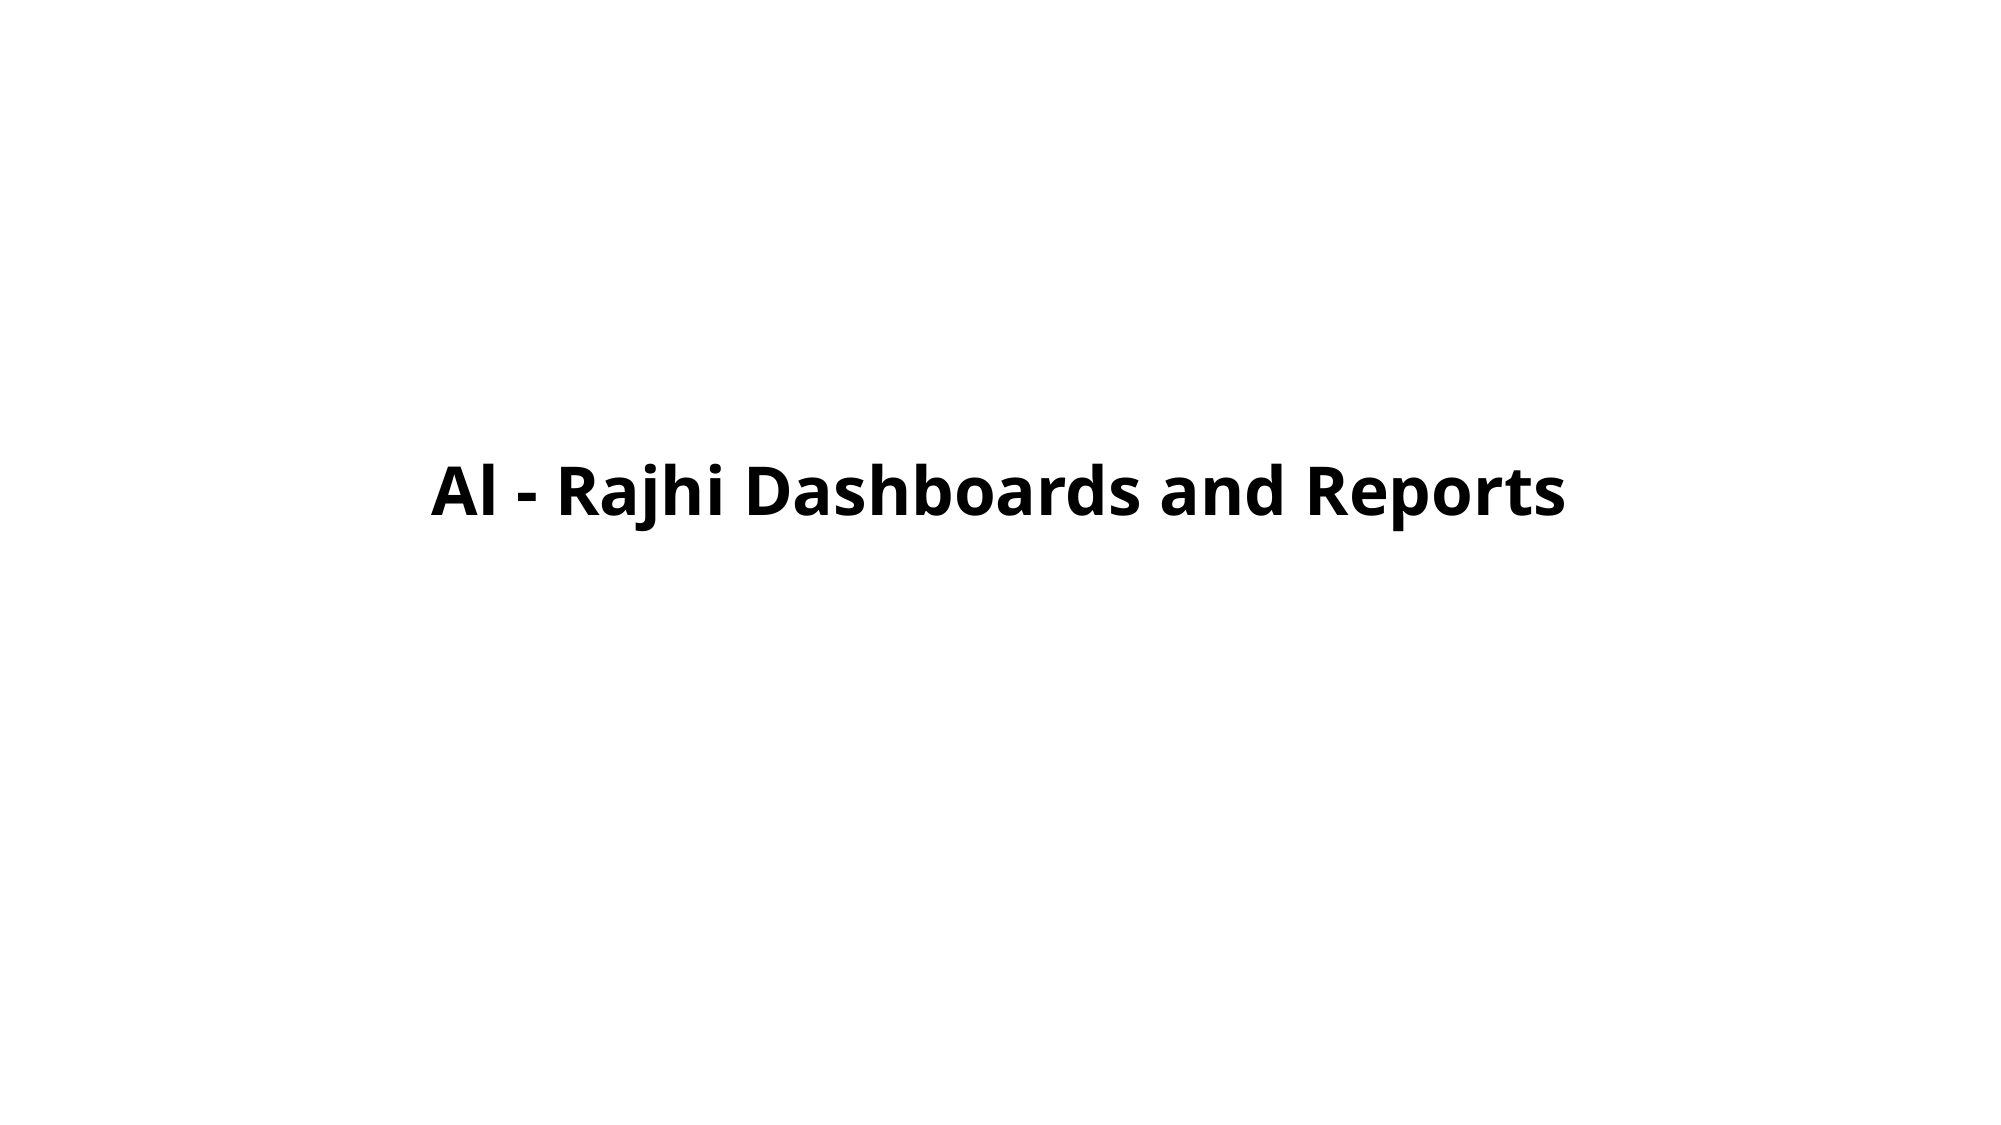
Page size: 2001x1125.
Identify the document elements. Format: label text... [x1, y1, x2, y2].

title Al - Rajhi Dashboards and Reports [0, 447, 2000, 538]
